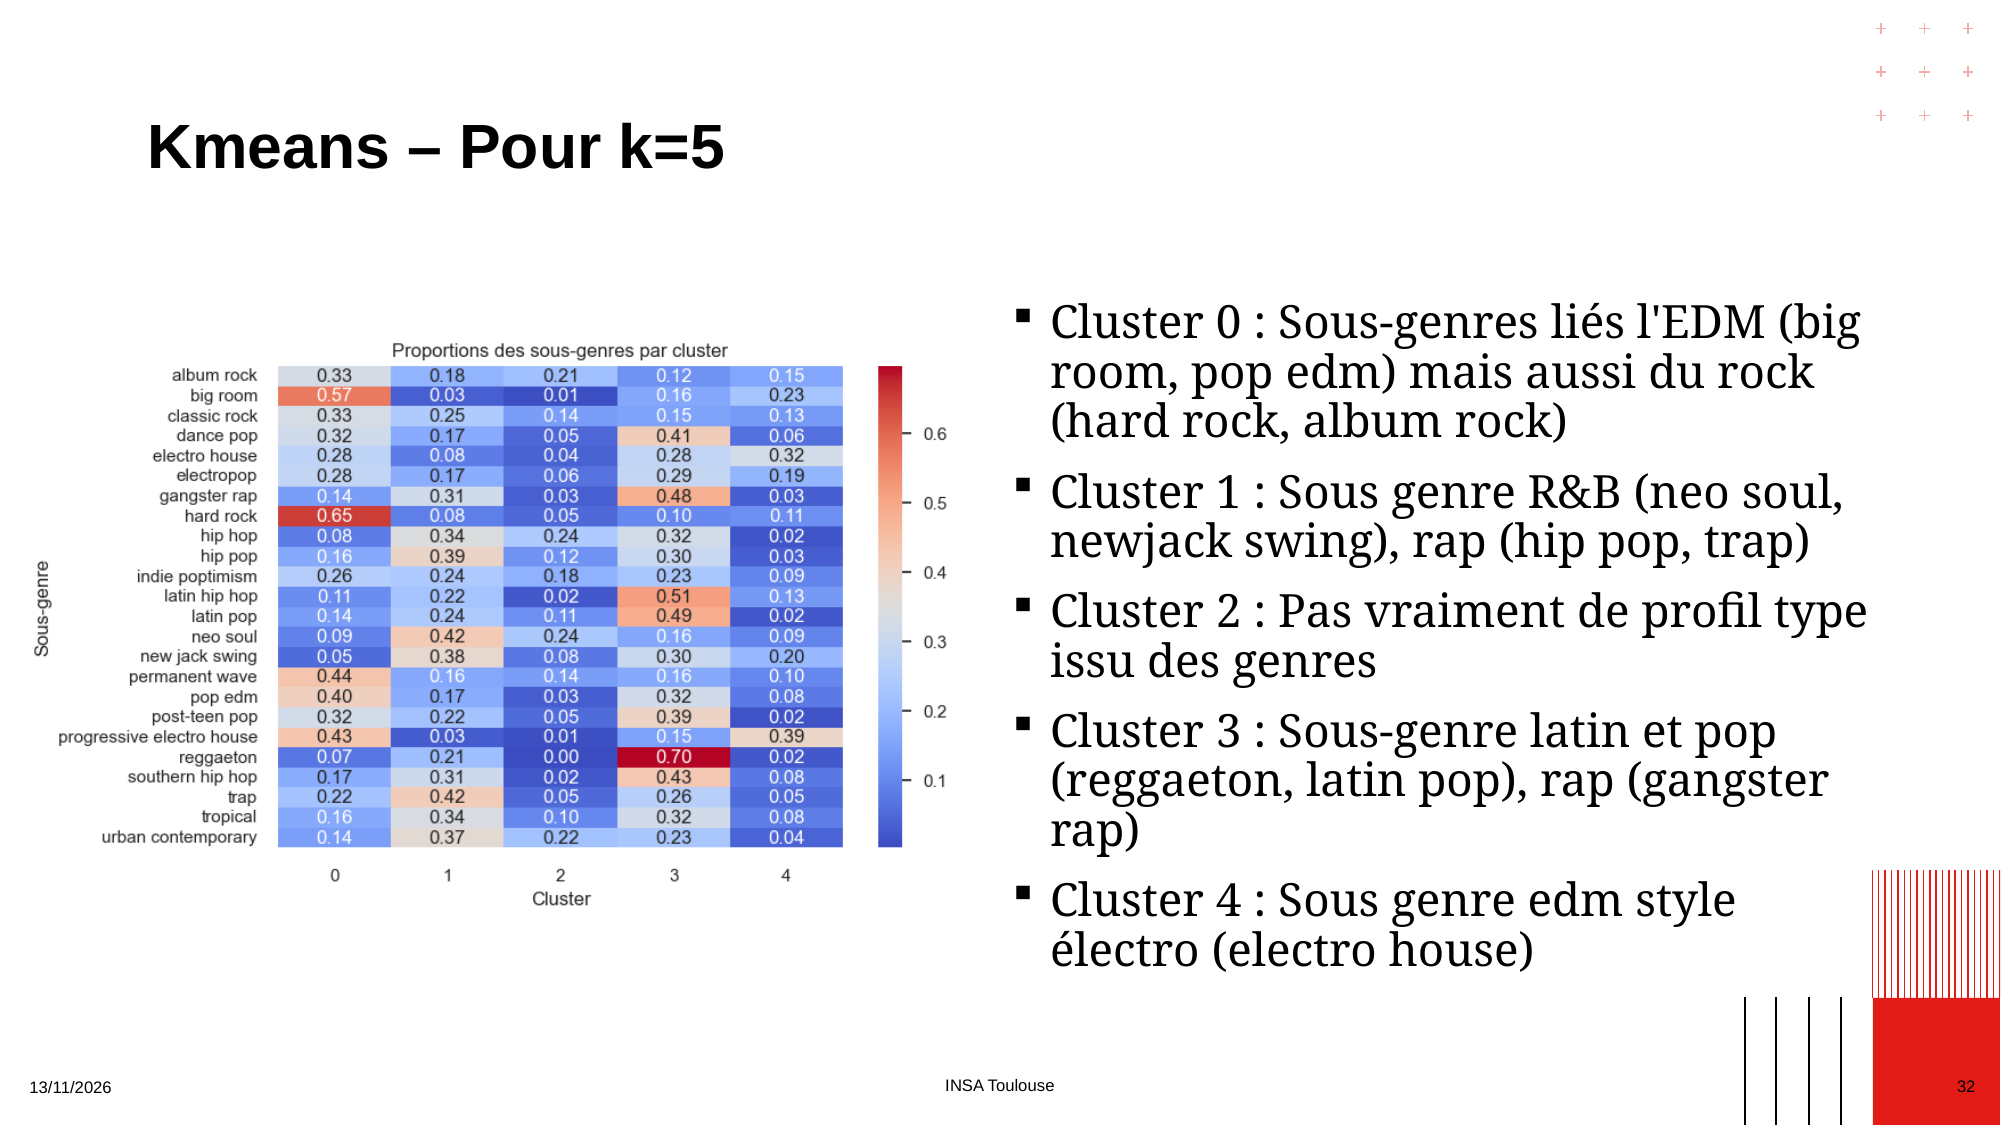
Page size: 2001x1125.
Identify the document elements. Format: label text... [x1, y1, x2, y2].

footer INSA Toulouse [662, 1064, 1338, 1105]
slide_number 32 [1531, 1065, 1982, 1106]
picture [23, 332, 958, 919]
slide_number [23, 1066, 474, 1107]
list Cluster 0 : Sous-genres liés l'EDM (big room, pop edm) mais aussi du rock (hard rock, album rock) Cluster 1 : Sous genre R&B (neo soul, newjack swing), rap (hip pop, trap) Cluster 2 : Pas vraiment de profil type issu des genres Cluster 3 : Sous-genre latin et pop (reggaeton, latin pop), rap (gangster rap) Cluster 4 : Sous genre edm style électro (electro house) [1012, 333, 1873, 998]
title Kmeans – Pour k=5 [146, 114, 1875, 333]
